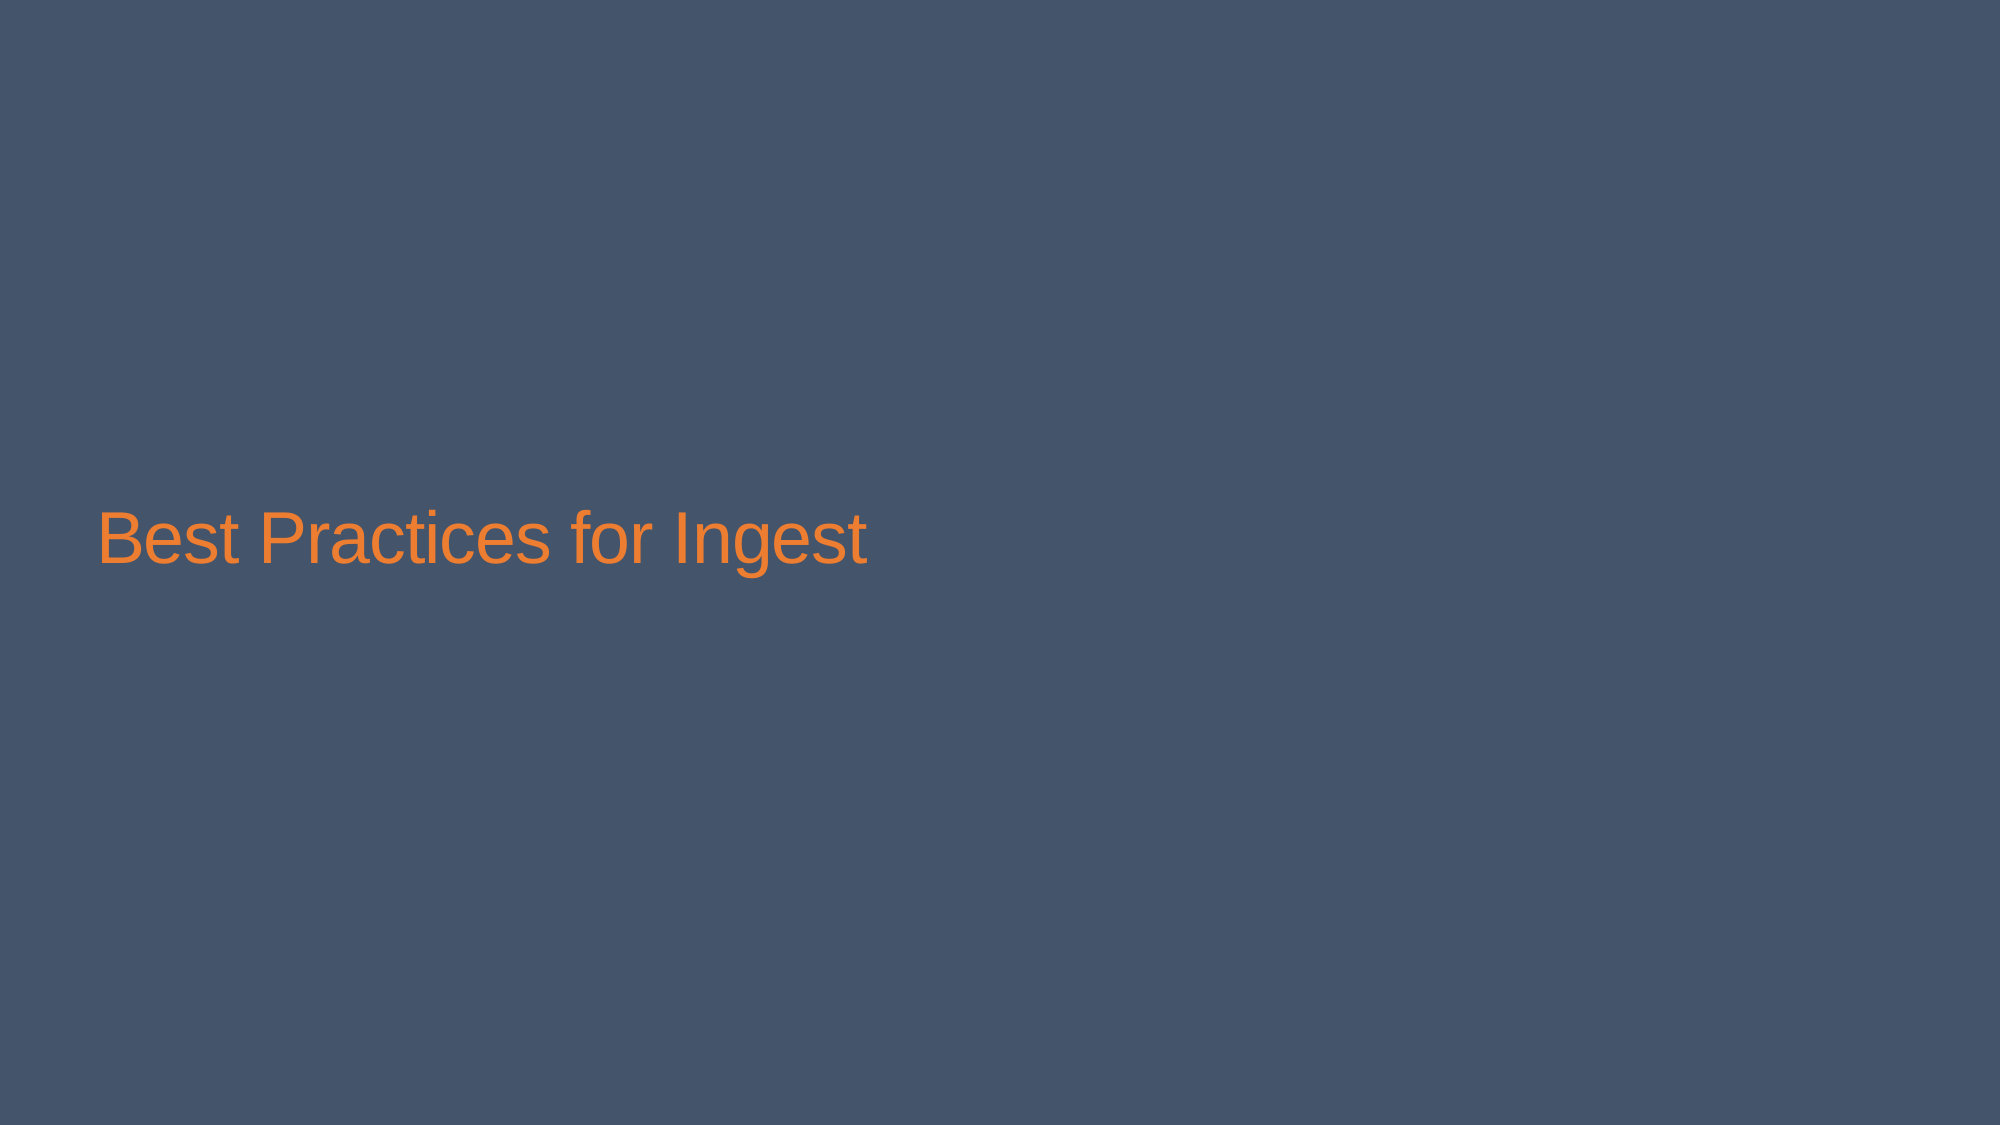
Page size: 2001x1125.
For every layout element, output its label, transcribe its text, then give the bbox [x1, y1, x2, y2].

title Best Practices for Ingest [96, 499, 1596, 580]
